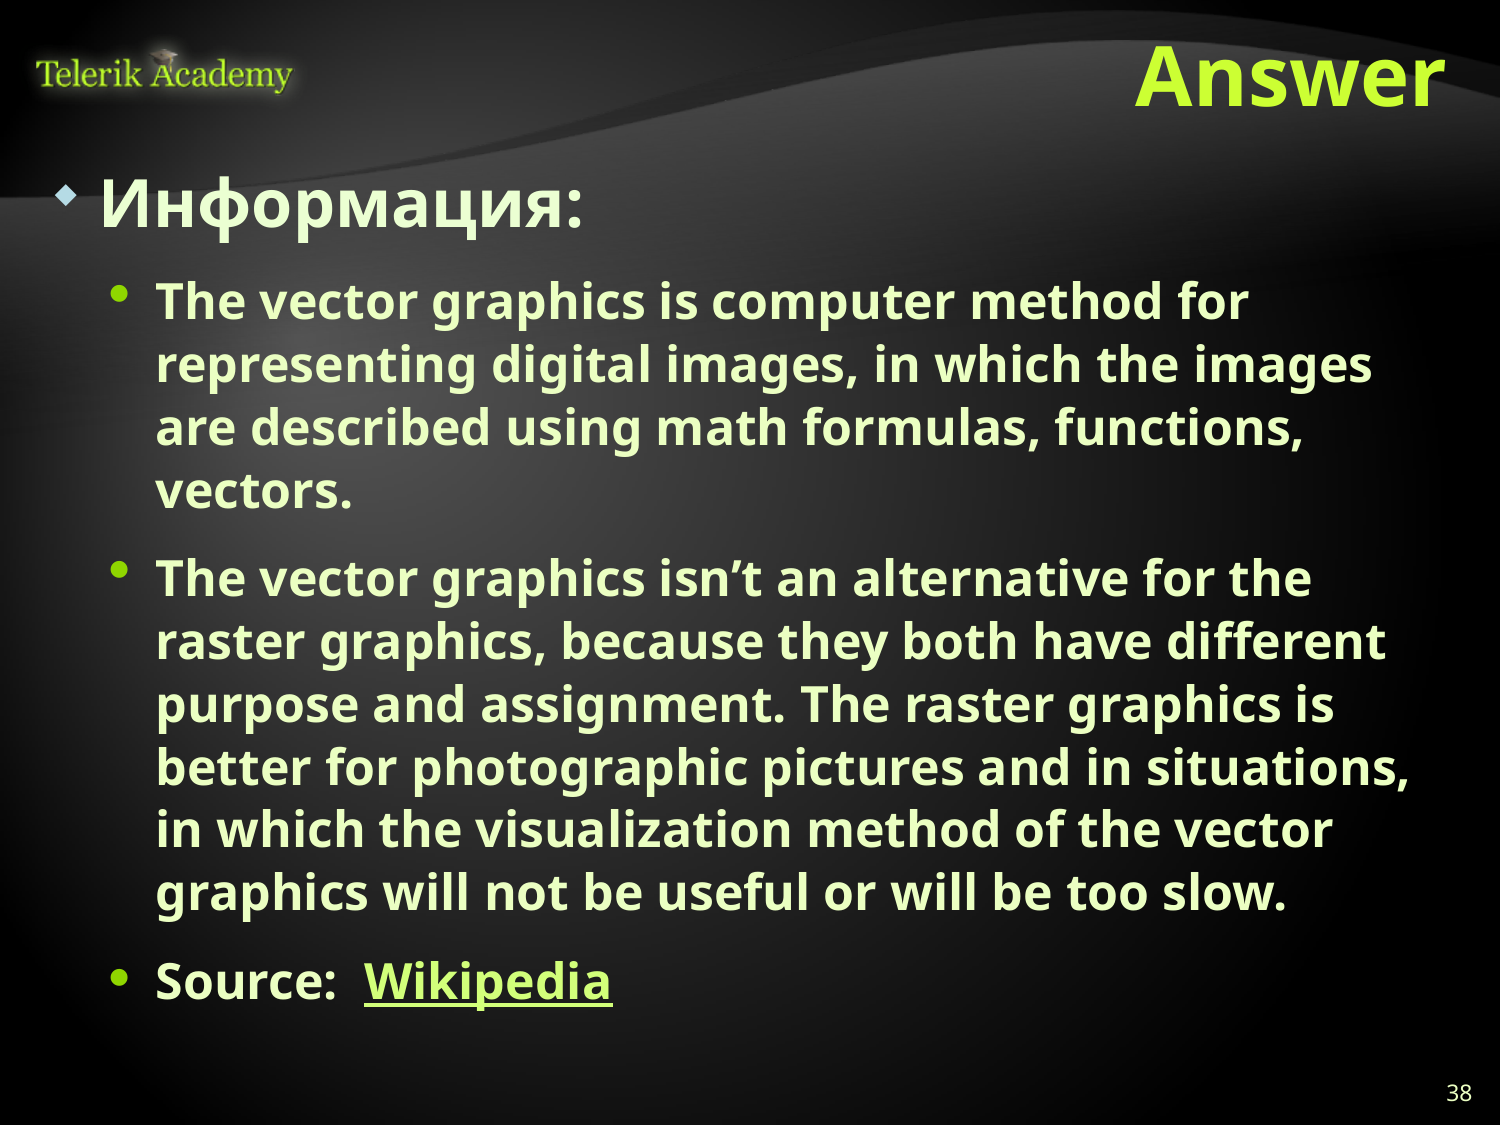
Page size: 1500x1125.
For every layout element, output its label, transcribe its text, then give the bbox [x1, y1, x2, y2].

title Answer [300, 12, 1463, 149]
slide_number 38 [1412, 1074, 1488, 1113]
picture [0, 0, 1500, 1125]
list Информация: The vector graphics is computer method for representing digital images, in which the images are described using math formulas, functions, vectors. The vector graphics isn’t an alternative for the raster graphics, because they both have different purpose and assignment. The raster graphics is better for photographic pictures and in situations, in which the visualization method of the vector graphics will not be useful or will be too slow. Source: Wikipedia [37, 149, 1463, 1100]
